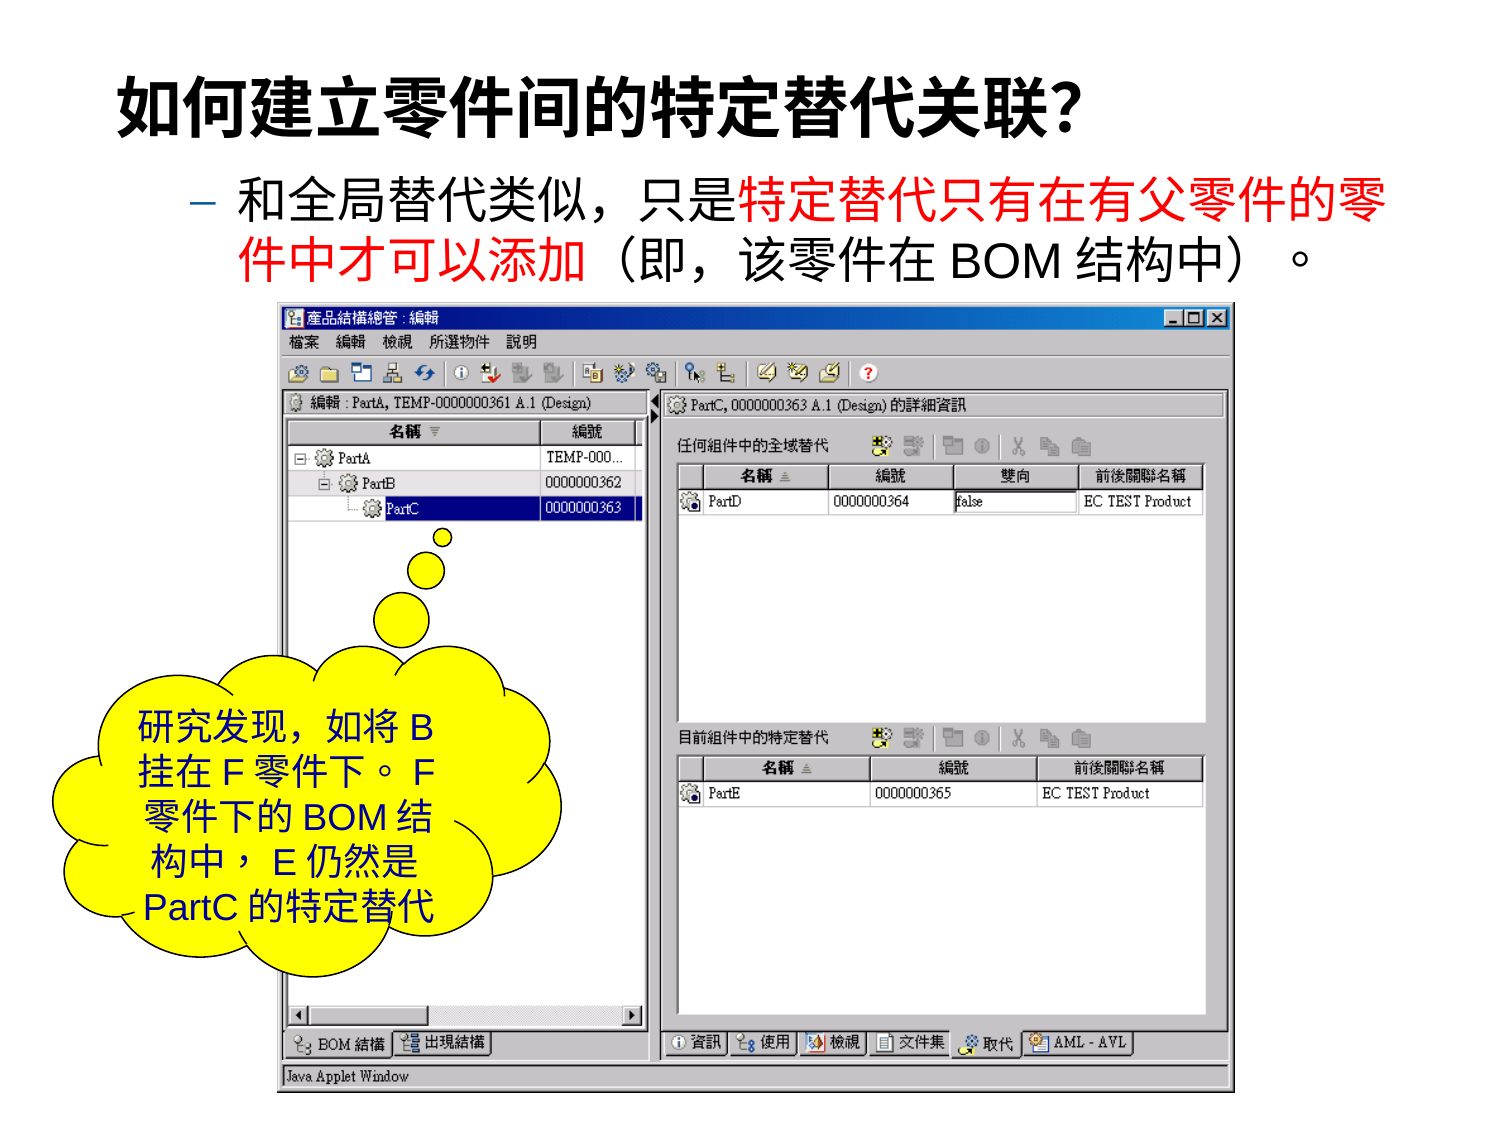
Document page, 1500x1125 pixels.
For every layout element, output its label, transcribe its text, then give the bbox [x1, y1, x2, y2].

title 如何建立零件间的特定替代关联？ [100, 52, 1395, 154]
text_box 研究发现，如将B挂在F零件下。F零件下的BOM结构中，E仍然是PartC的特定替代 [52, 655, 271, 967]
picture [277, 302, 1235, 1093]
list 和全局替代类似，只是特定替代只有在有父零件的零件中才可以添加（即，该零件在BOM结构中）。 [100, 160, 1403, 932]
text_box [112, 66, 1388, 192]
